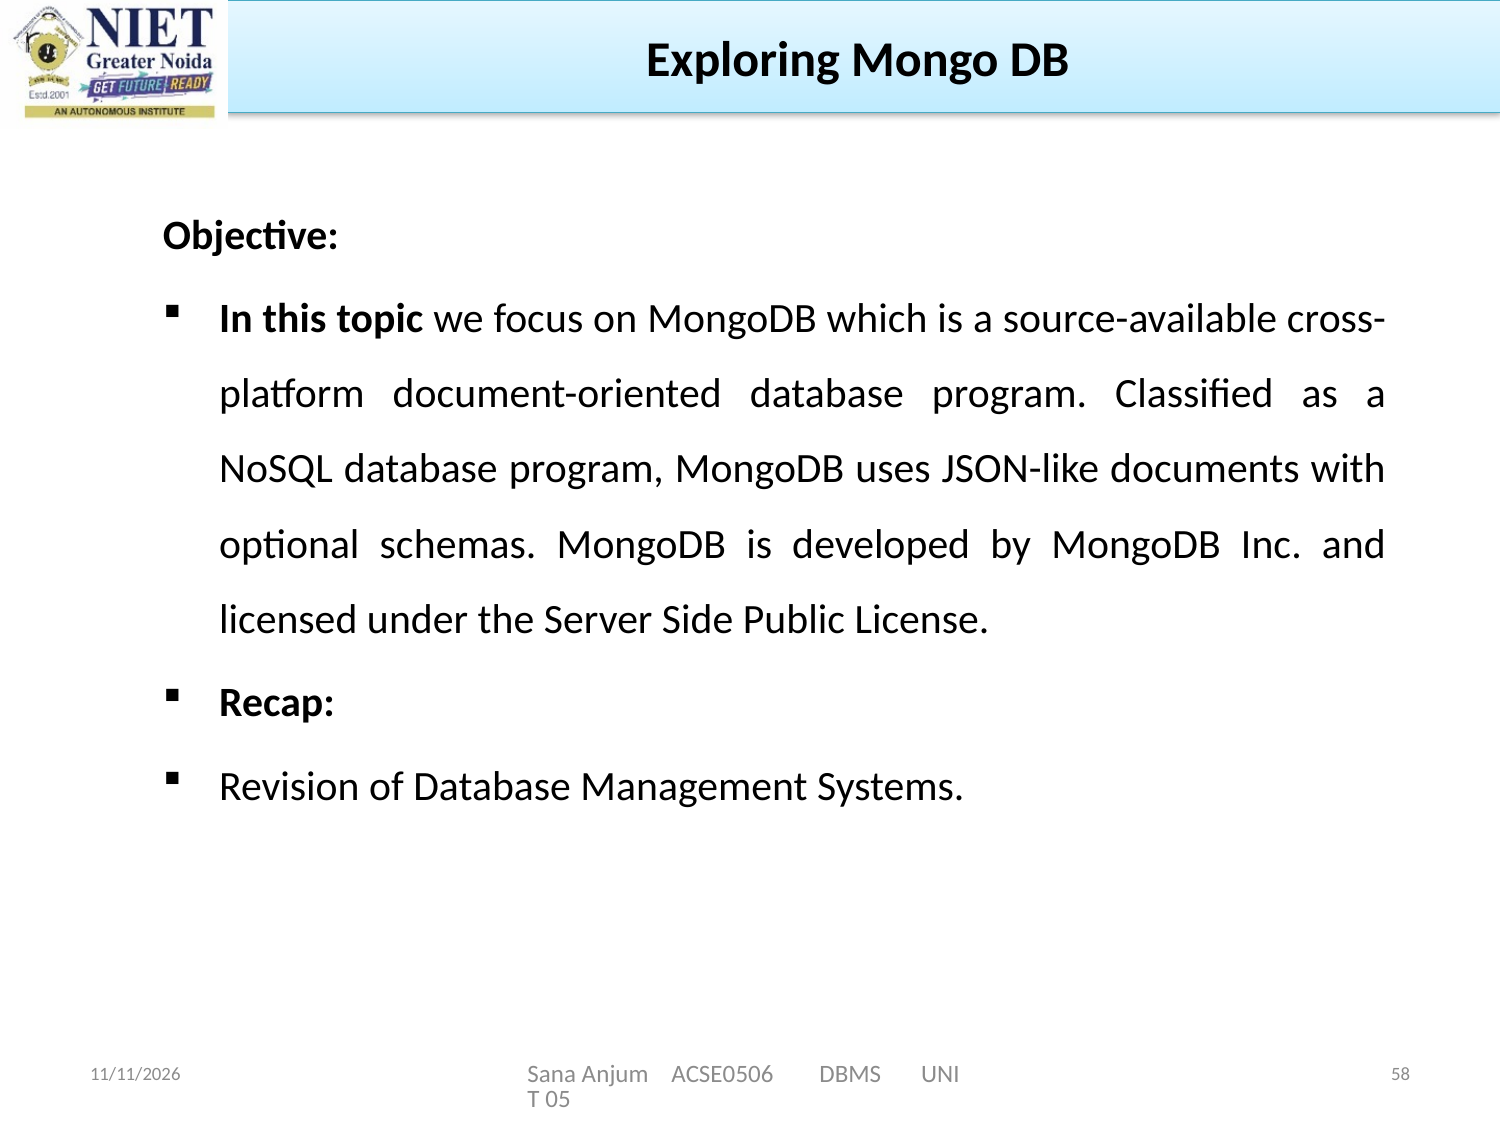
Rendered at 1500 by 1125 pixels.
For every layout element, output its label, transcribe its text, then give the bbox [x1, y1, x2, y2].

text_box Exploring Mongo DB [231, 0, 1500, 113]
picture [0, 0, 228, 130]
slide_number 58 [1074, 1042, 1425, 1103]
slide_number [75, 1042, 425, 1103]
text_box Objective: In this topic we focus on MongoDB which is a source-available cross-platform document-oriented database program. Classified as a NoSQL database program, MongoDB uses JSON-like documents with optional schemas. MongoDB is developed by MongoDB Inc. and licensed under the Server Side Public License. Recap: Revision of Database Management Systems. [147, 200, 1402, 923]
footer Sana Anjum ACSE0506 DBMS UNIT 05 [512, 1042, 988, 1103]
